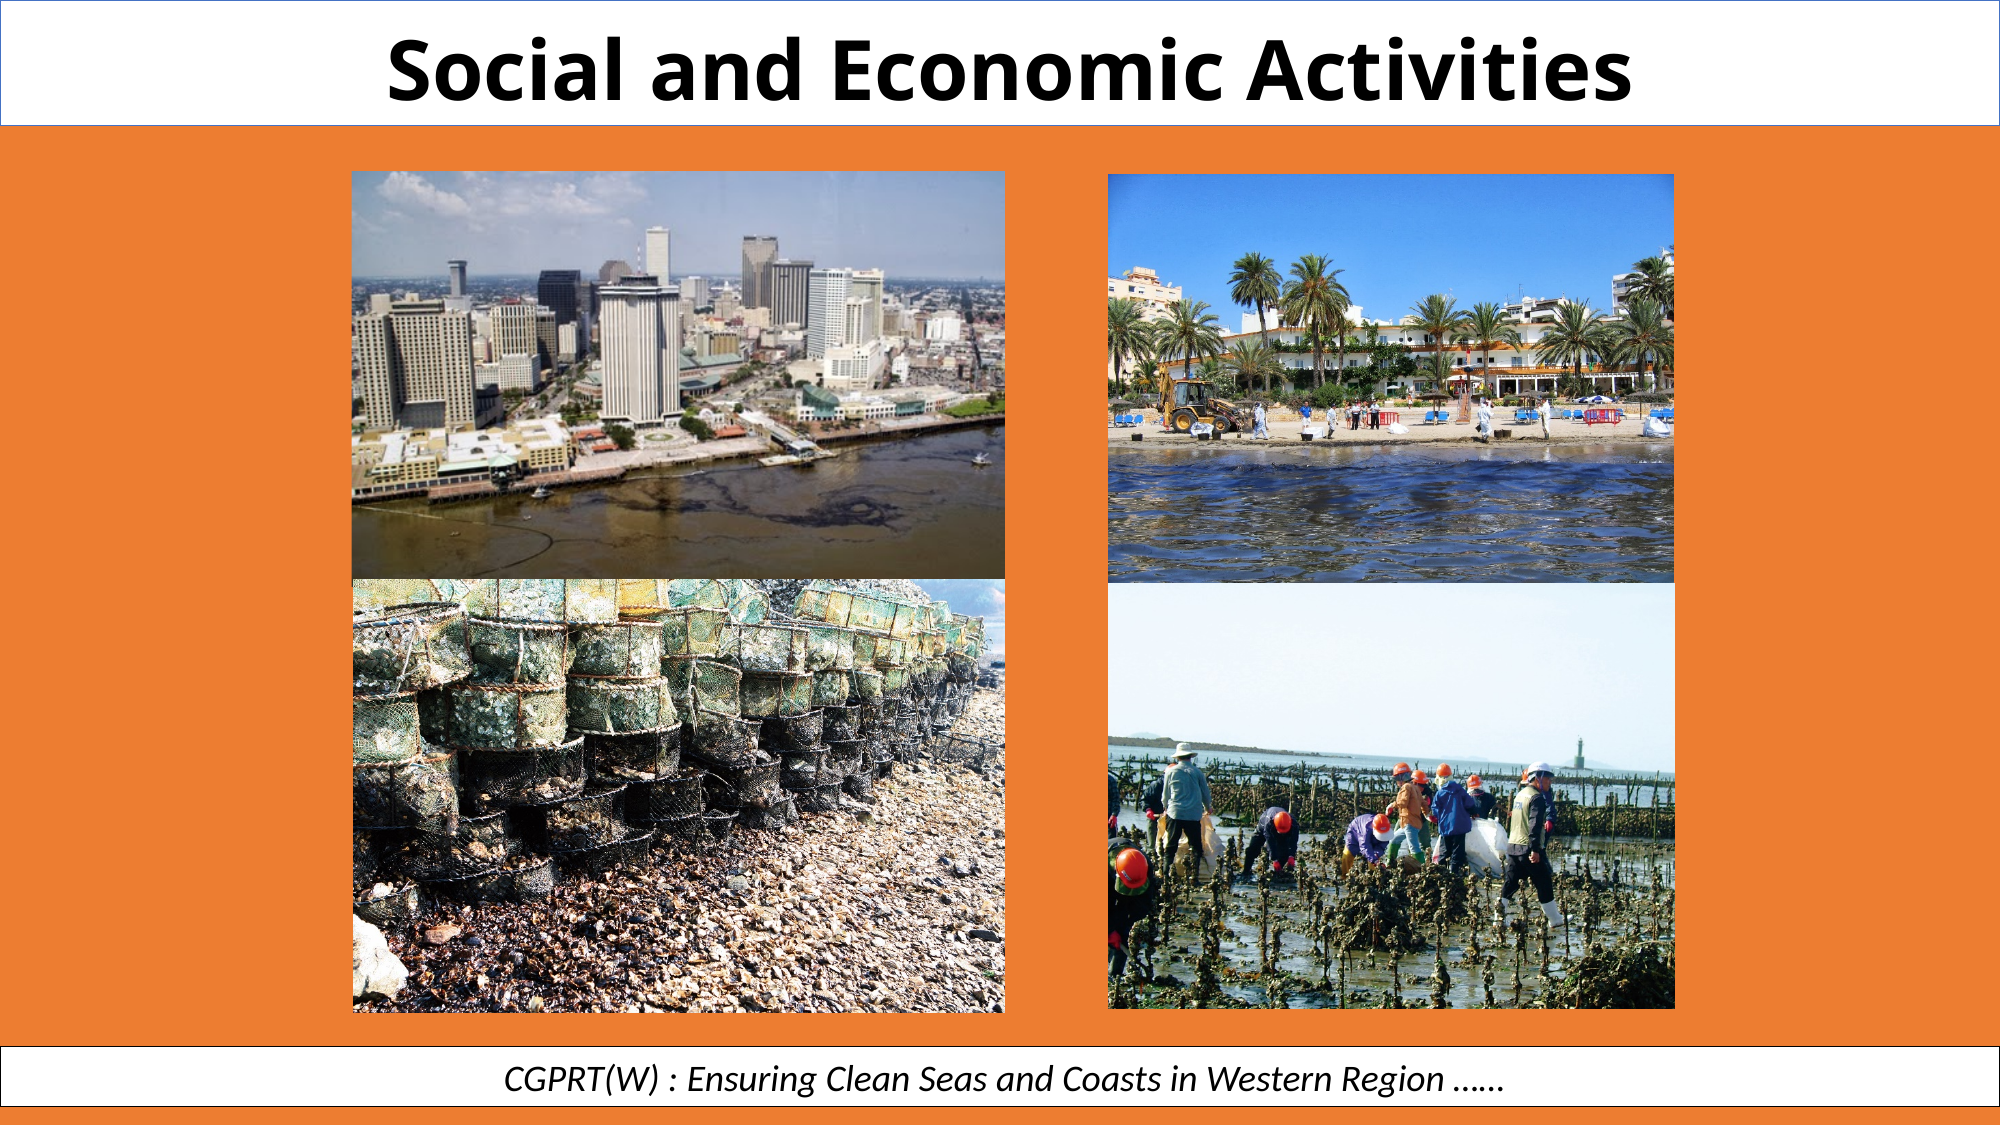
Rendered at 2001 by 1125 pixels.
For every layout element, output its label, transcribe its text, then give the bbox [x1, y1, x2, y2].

picture [1108, 174, 1675, 1009]
text_box [0, 0, 2000, 126]
picture [351, 171, 1005, 1013]
text_box Social and Economic Activities [173, 21, 1869, 114]
text_box CGPRT(W) : Ensuring Clean Seas and Coasts in Western Region …… [0, 1046, 2000, 1107]
